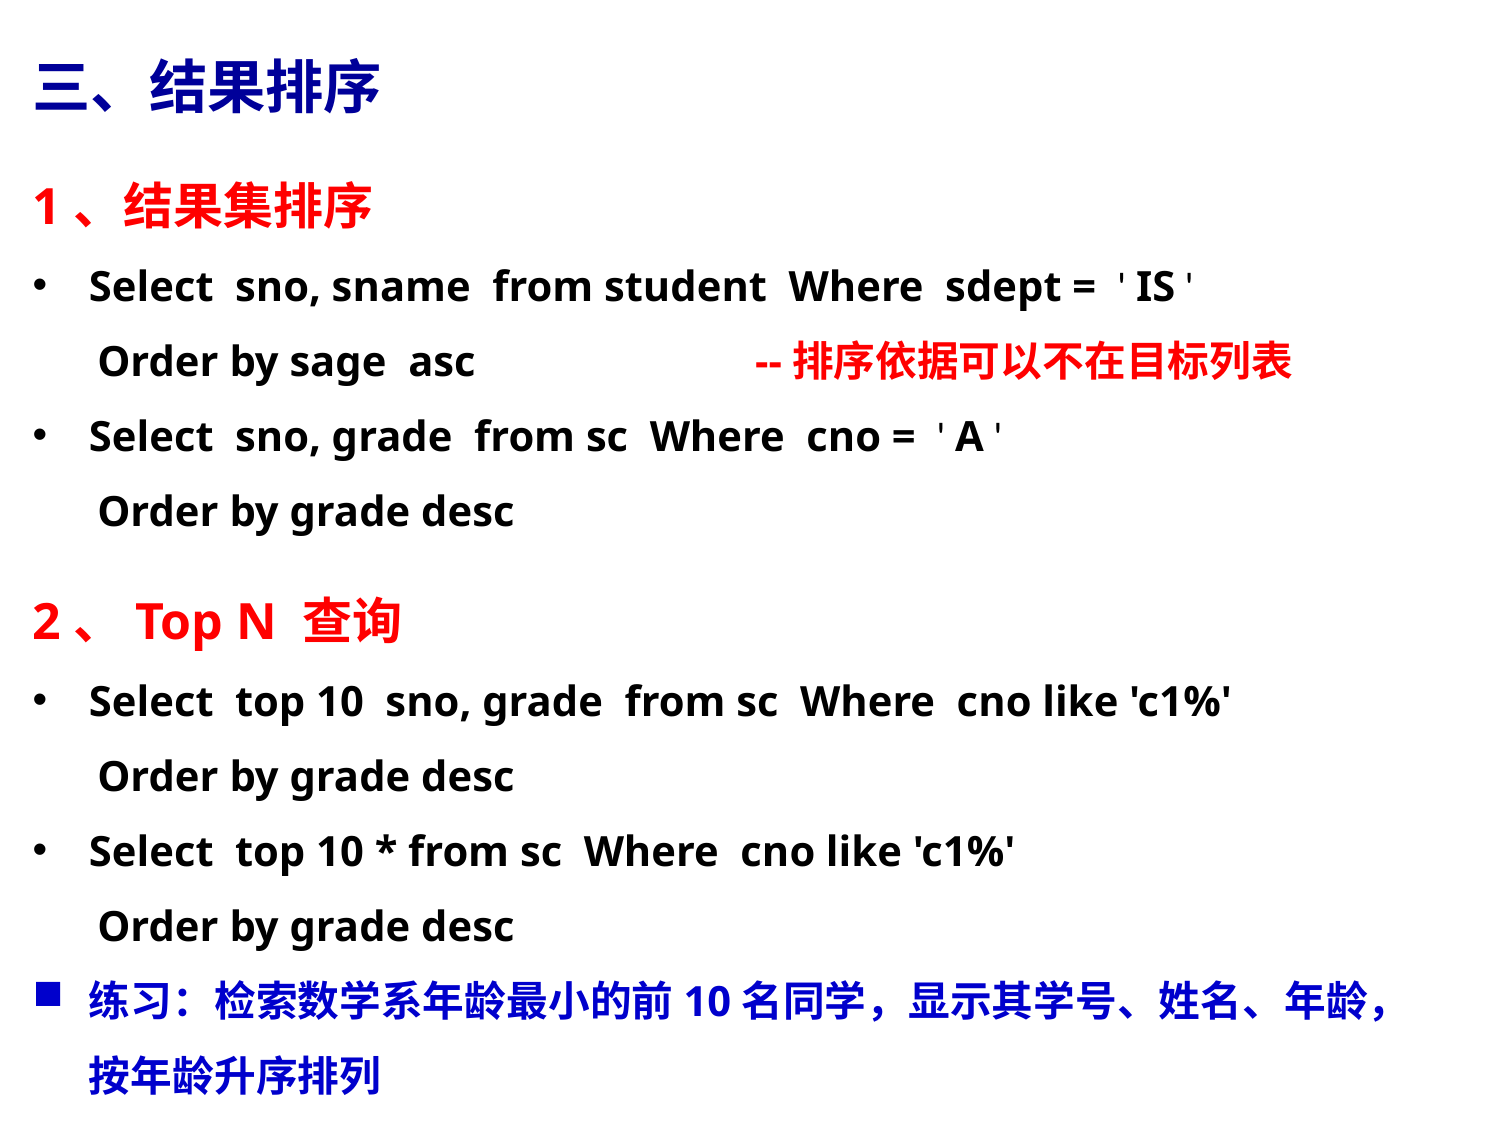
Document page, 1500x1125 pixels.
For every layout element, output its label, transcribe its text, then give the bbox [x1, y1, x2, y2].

list 三、结果排序 1、结果集排序 Select sno, sname from student Where sdept = ' IS ' Order by sage asc --排序依据可以不在目标列表 Select sno, grade from sc Where cno = ' A ' Order by grade desc 2、Top N 查询 Select top 10 sno, grade from sc Where cno like 'c1%' Order by grade desc Select top 10 * from sc Where cno like 'c1%' Order by grade desc 练习：检索数学系年龄最小的前10名同学，显示其学号、姓名、年龄，按年龄升序排列 [17, 7, 1448, 992]
